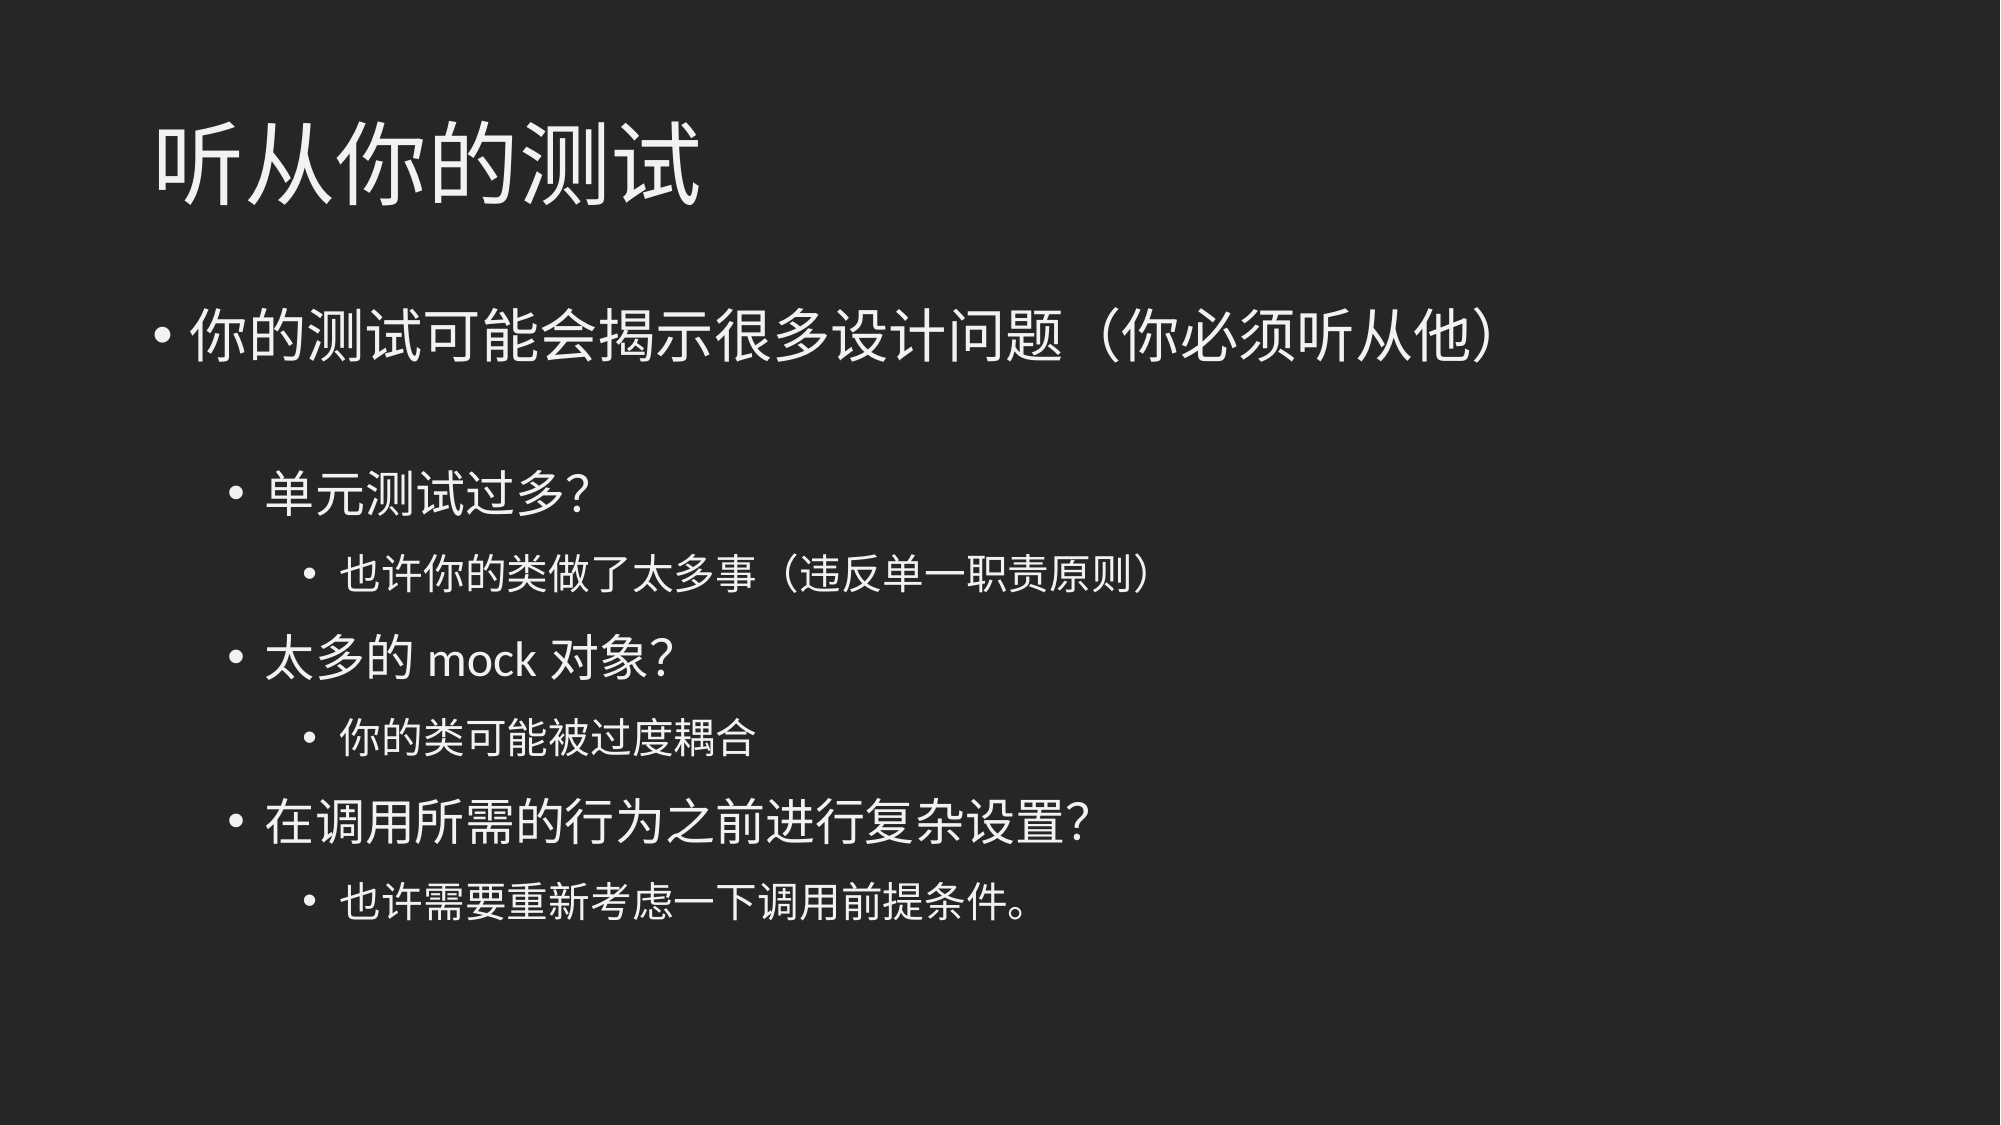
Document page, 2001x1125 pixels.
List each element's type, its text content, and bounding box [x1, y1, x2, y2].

list 你的测试可能会揭示很多设计问题（你必须听从他） 单元测试过多？ 也许你的类做了太多事（违反单一职责原则） 太多的mock对象？ 你的类可能被过度耦合 在调用所需的行为之前进行复杂设置？ 也许需要重新考虑一下调用前提条件。 [137, 299, 1863, 1014]
title 听从你的测试 [137, 59, 1863, 278]
